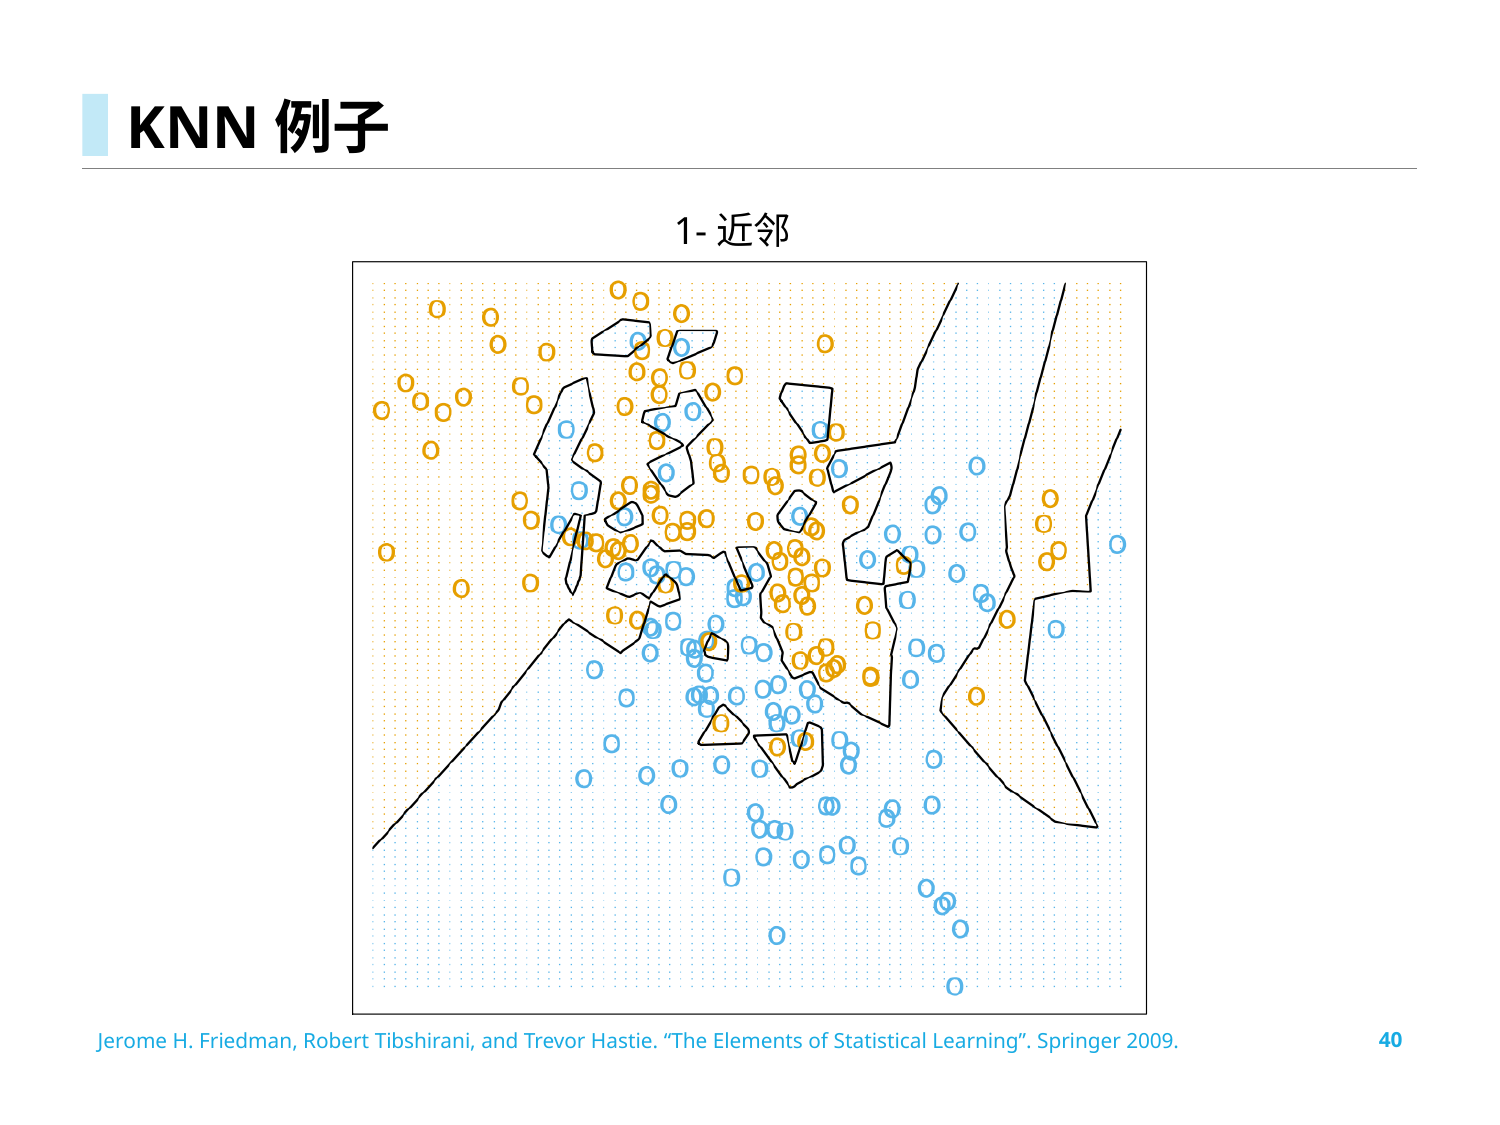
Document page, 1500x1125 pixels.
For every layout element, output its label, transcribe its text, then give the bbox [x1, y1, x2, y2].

picture [342, 254, 1158, 1024]
slide_number 40 [1240, 1023, 1418, 1058]
title KNN例子 [111, 0, 1447, 169]
footer Jerome H. Friedman, Robert Tibshirani, and Trevor Hastie. “The Elements of Statistical Learning”. Springer 2009. [82, 1023, 1240, 1058]
text_box 1-近邻 [659, 199, 806, 254]
